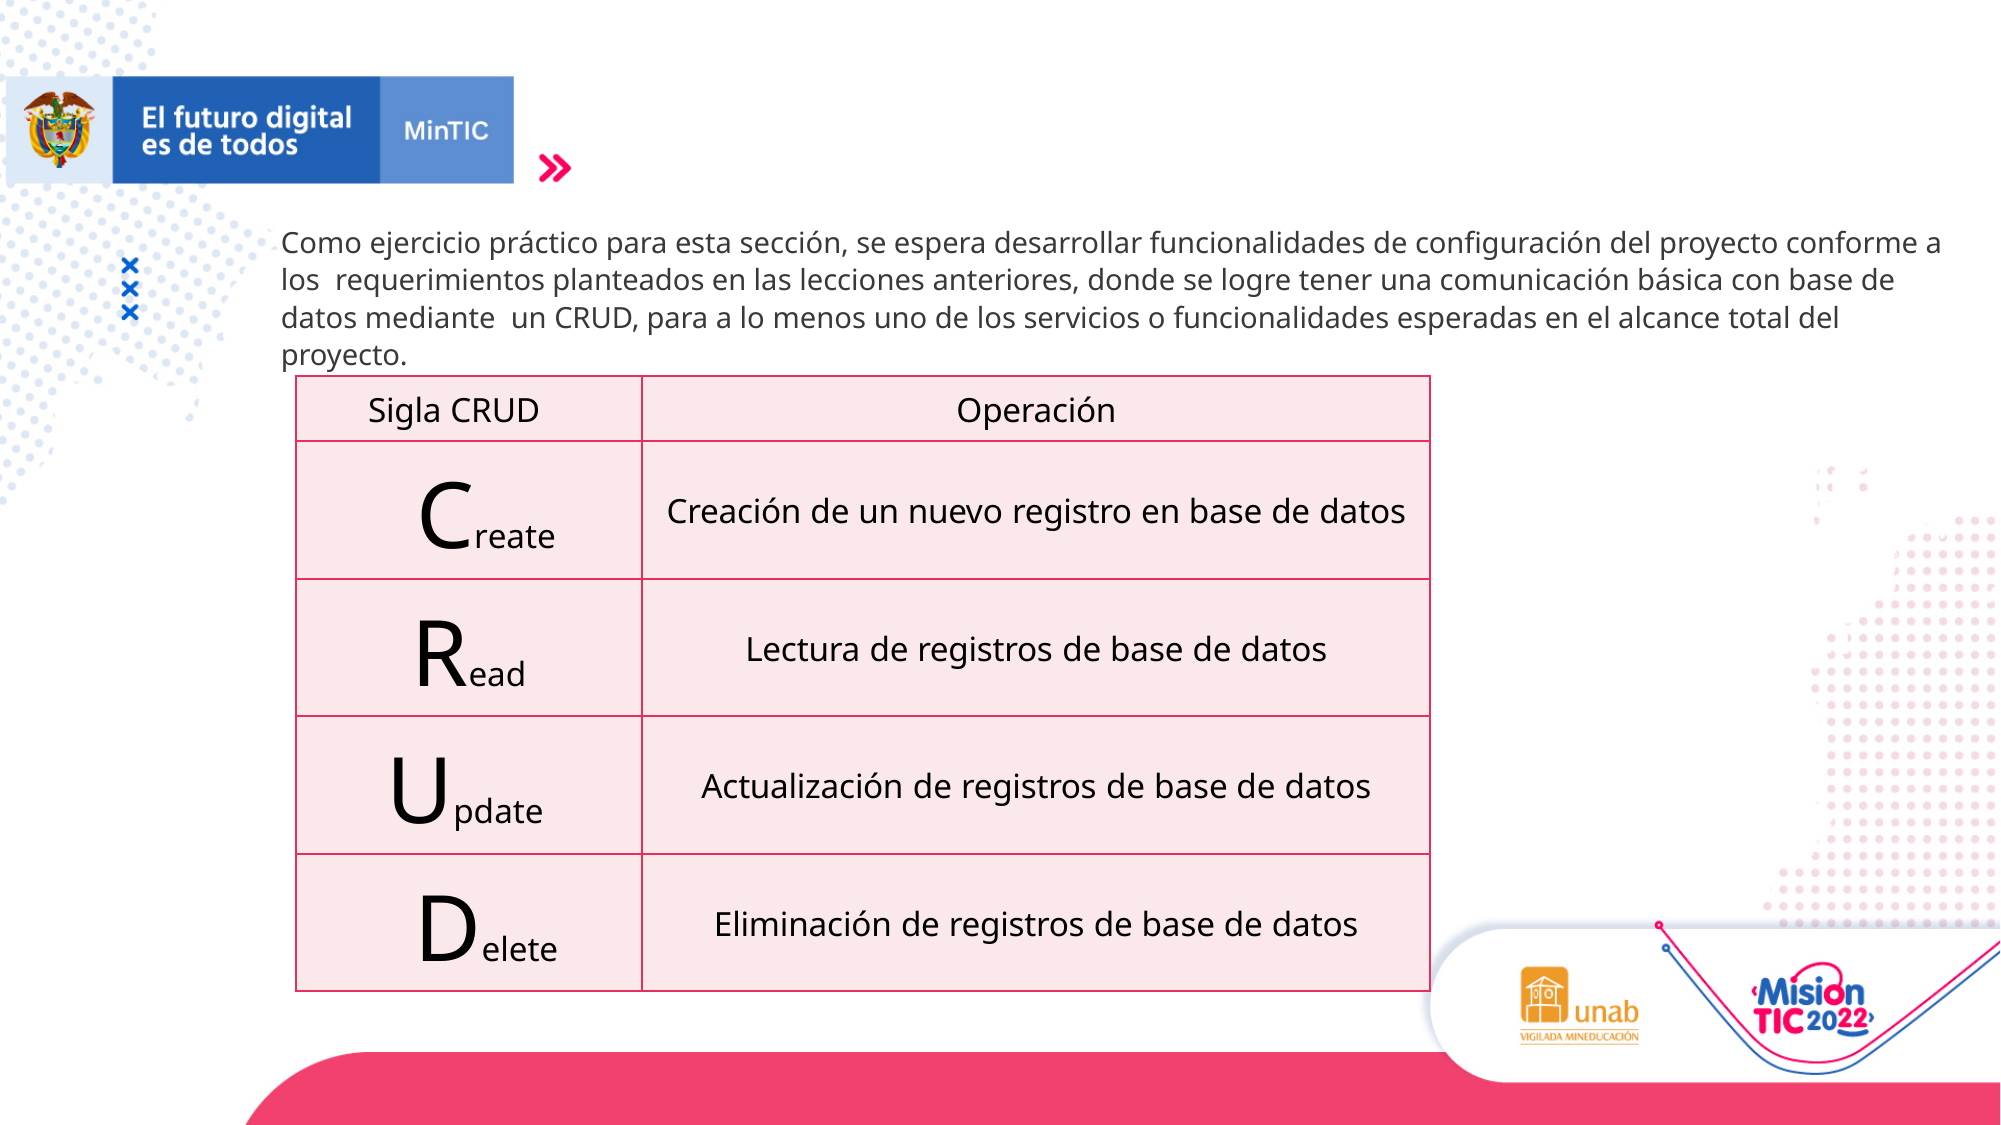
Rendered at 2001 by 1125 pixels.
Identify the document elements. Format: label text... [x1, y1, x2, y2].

table_cell Lectura de registros de base de datos [643, 580, 1429, 715]
table_header Operación [643, 377, 1429, 440]
table_cell Read [297, 580, 641, 715]
table_cell Create [297, 442, 641, 578]
table_header Sigla CRUD [297, 377, 641, 440]
text_box Como ejercicio práctico para esta sección, se espera desarrollar funcionalidades de configuración del proyecto conforme a los requerimientos planteados en las lecciones anteriores, donde se logre tener una comunicación básica con base de datos mediante un CRUD, para a lo menos uno de los servicios o funcionalidades esperadas en el alcance total del proyecto. [278, 219, 1958, 372]
table_cell Delete [297, 855, 641, 990]
table_cell Actualización de registros de base de datos [643, 717, 1429, 853]
table_cell Creación de un nuevo registro en base de datos [643, 442, 1429, 578]
table_cell Update [297, 717, 641, 853]
picture [0, 0, 2001, 1125]
table_cell Eliminación de registros de base de datos [643, 855, 1429, 990]
